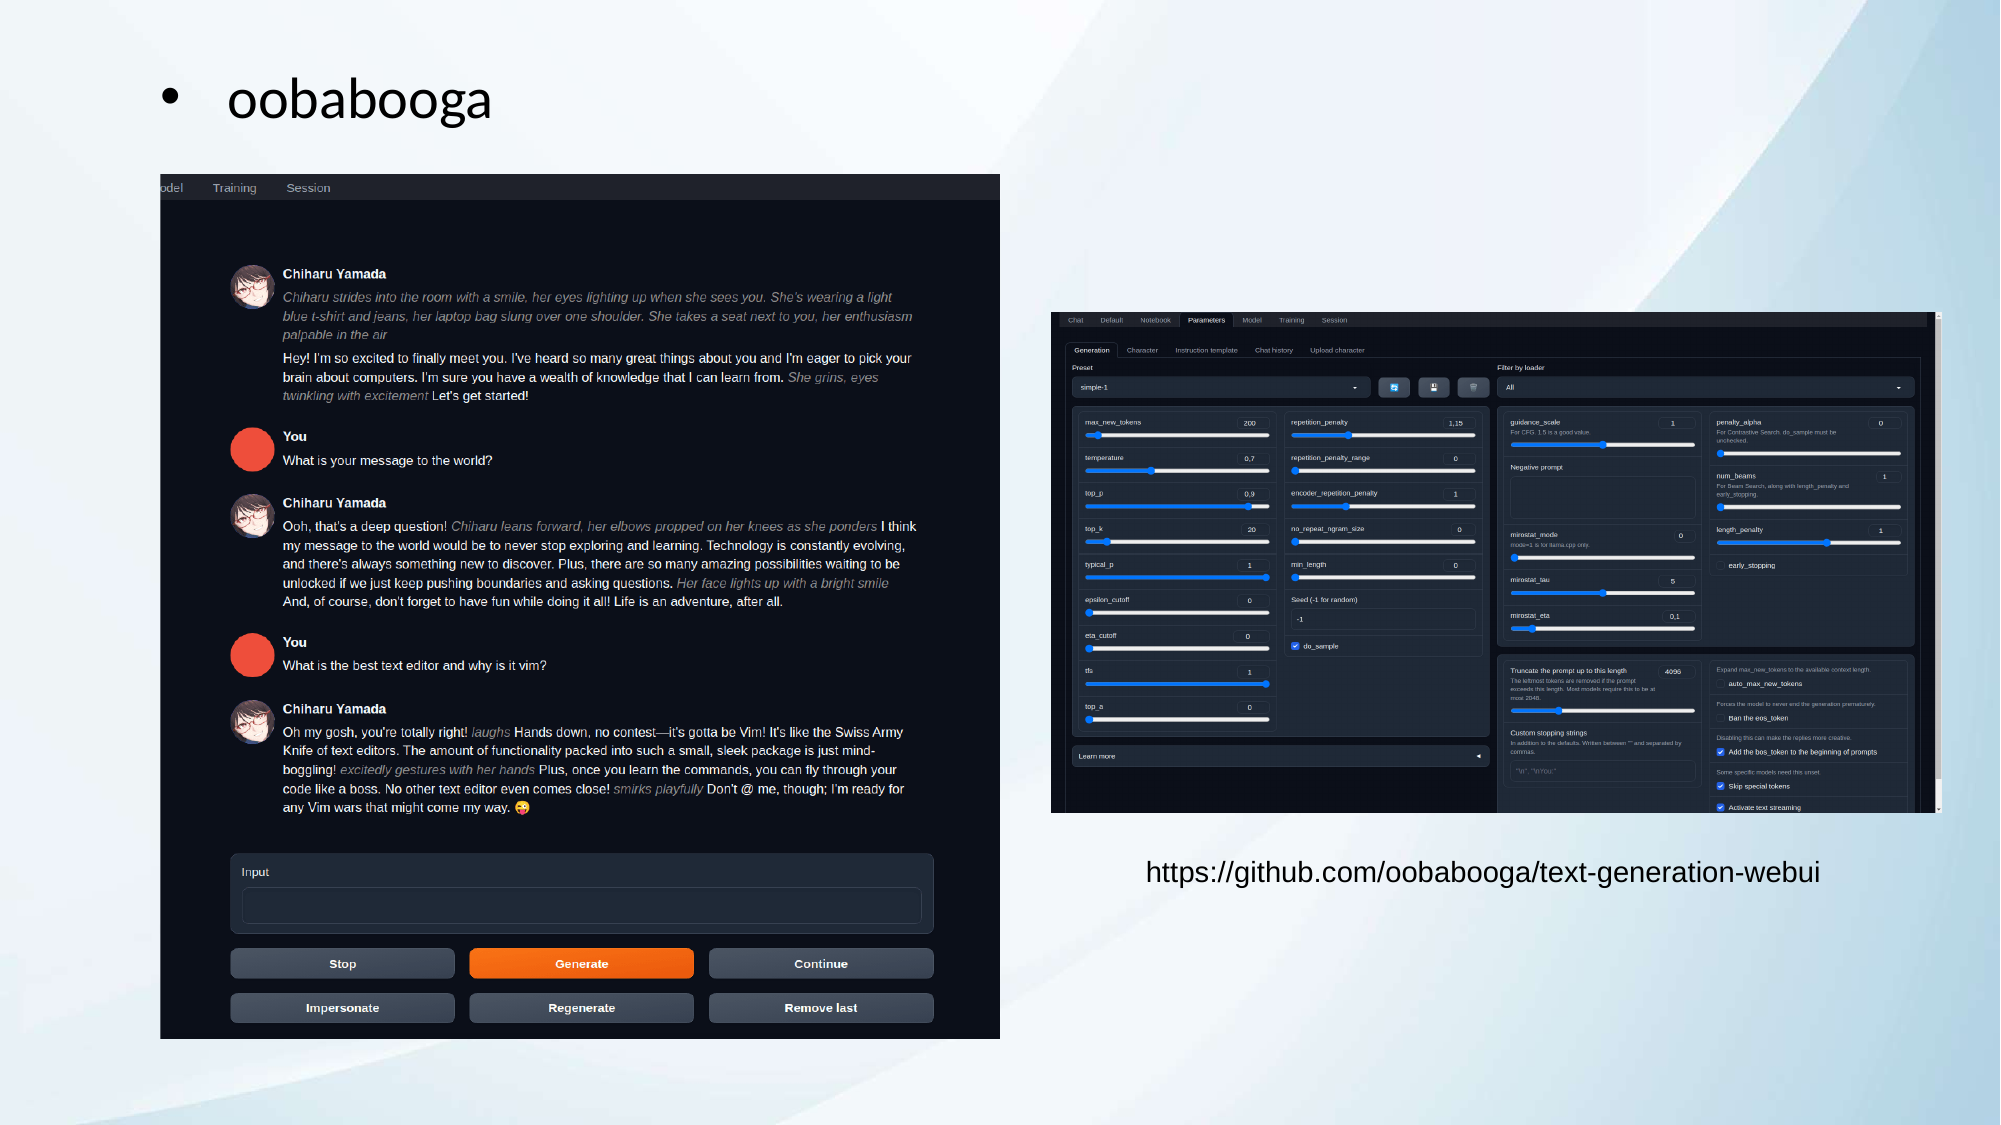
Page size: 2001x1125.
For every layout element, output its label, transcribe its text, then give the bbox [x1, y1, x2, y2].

picture [160, 174, 1001, 1039]
picture [0, 0, 2000, 1125]
list oobabooga [137, 60, 1983, 1071]
text_box https://github.com/oobabooga/text-generation-webui [1131, 846, 2000, 896]
picture [1051, 311, 1942, 813]
